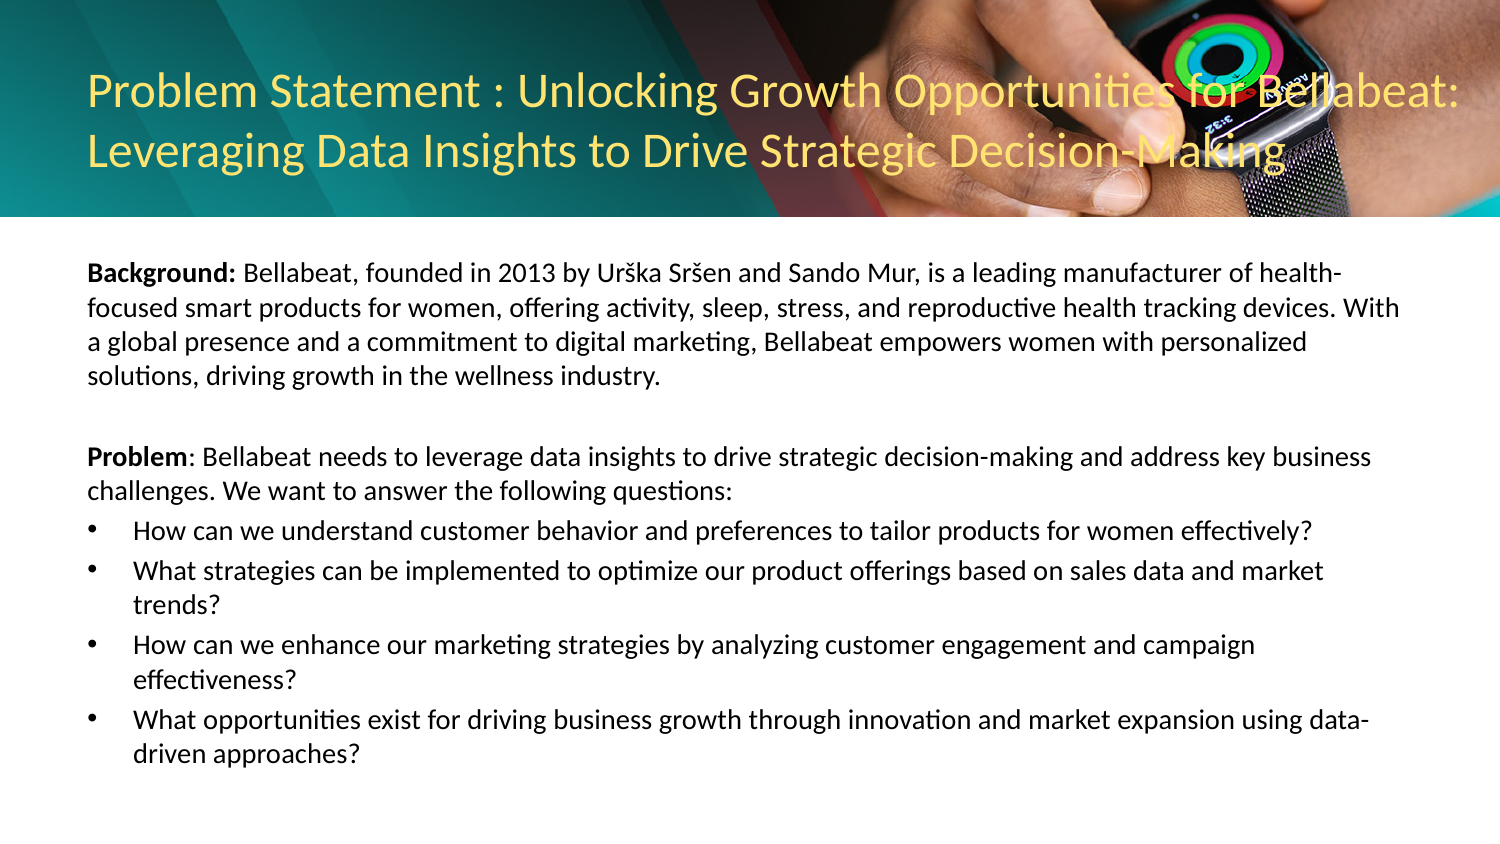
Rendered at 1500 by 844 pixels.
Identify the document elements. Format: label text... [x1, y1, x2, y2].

title Problem Statement : Unlocking Growth Opportunities for Bellabeat: Leveraging Data Insights to Drive Strategic Decision-Making [72, 13, 1485, 162]
list Background: Bellabeat, founded in 2013 by Urška Sršen and Sando Mur, is a leading manufacturer of health-focused smart products for women, offering activity, sleep, stress, and reproductive health tracking devices. With a global presence and a commitment to digital marketing, Bellabeat empowers women with personalized solutions, driving growth in the wellness industry. Problem: Bellabeat needs to leverage data insights to drive strategic decision-making and address key business challenges. We want to answer the following questions: How can we understand customer behavior and preferences to tailor products for women effectively? What strategies can be implemented to optimize our product offerings based on sales data and market trends? How can we enhance our marketing strategies by analyzing customer engagement and campaign effectiveness? What opportunities exist for driving business growth through innovation and market expansion using data-driven approaches? [72, 246, 1425, 782]
picture [0, 0, 1500, 844]
